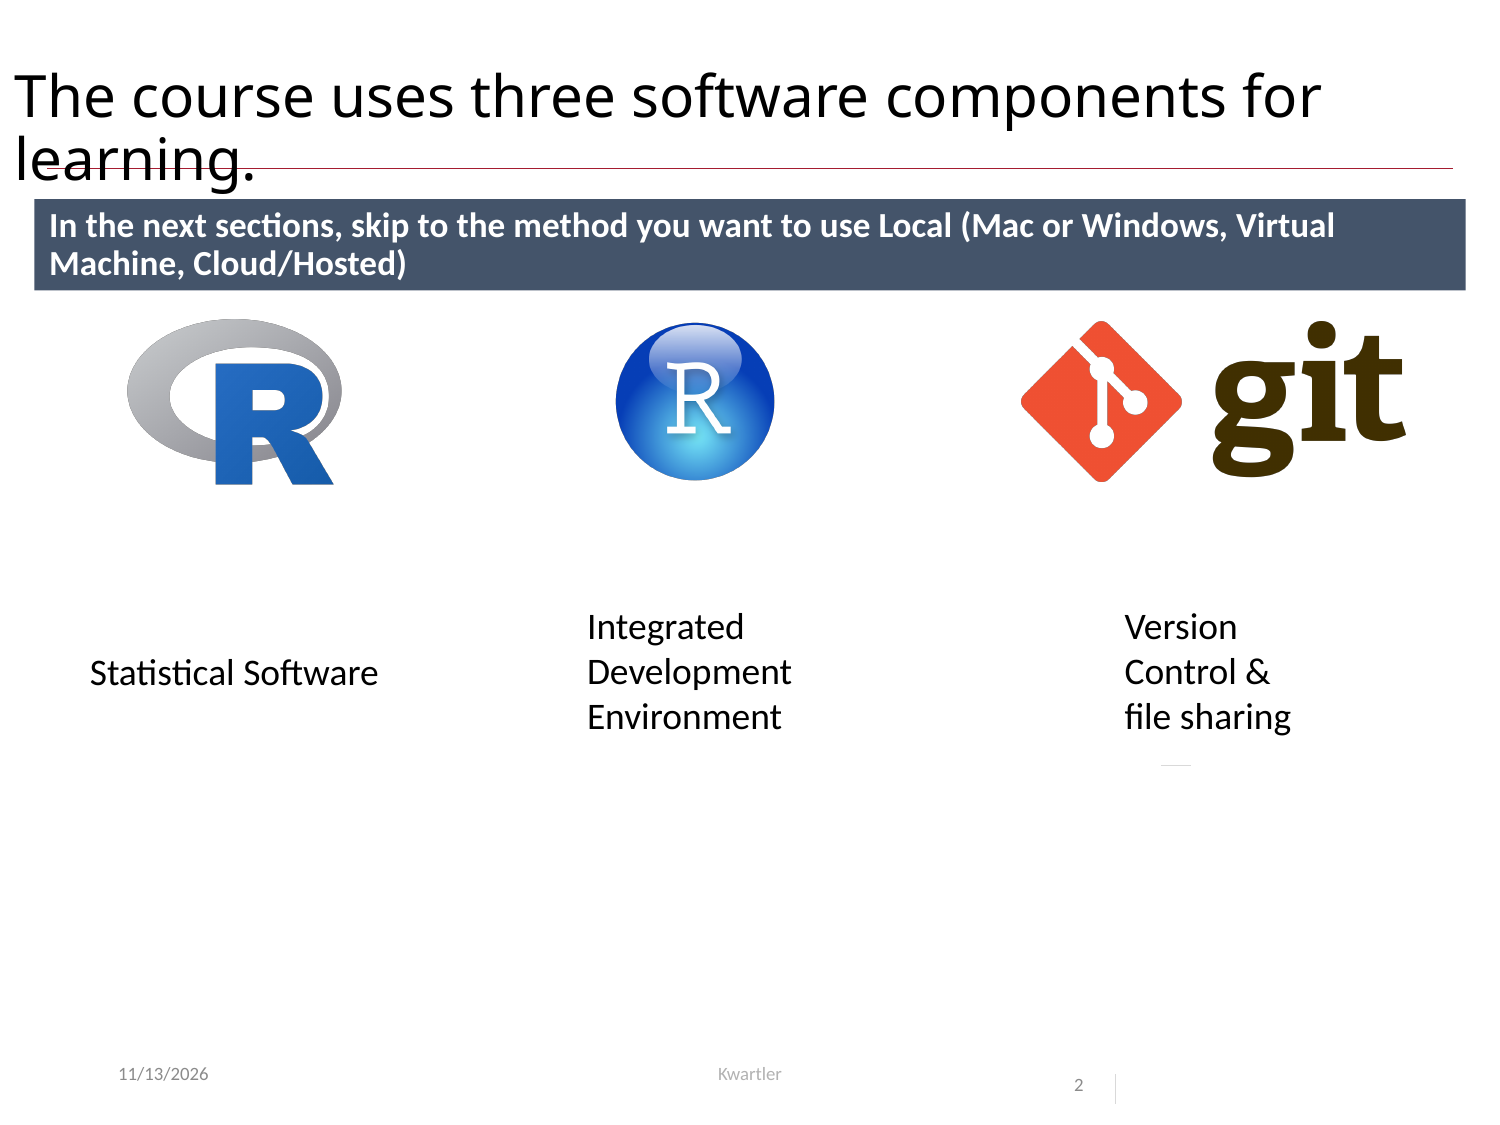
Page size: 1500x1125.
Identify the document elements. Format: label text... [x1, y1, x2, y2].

text_box In the next sections, skip to the method you want to use Local (Mac or Windows, Virtual Machine, Cloud/Hosted) [34, 199, 1466, 291]
footer Kwartler [496, 1042, 1004, 1103]
picture [615, 322, 775, 481]
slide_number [103, 1042, 441, 1103]
picture [127, 318, 343, 485]
title The course uses three software components for learning. [0, 59, 1500, 157]
slide_number 2 [1059, 1042, 1200, 1103]
text_box Version Control & file sharing [1109, 594, 1318, 745]
picture [1021, 321, 1406, 482]
text_box Integrated Development Environment [572, 594, 818, 745]
text_box Statistical Software [75, 640, 395, 700]
